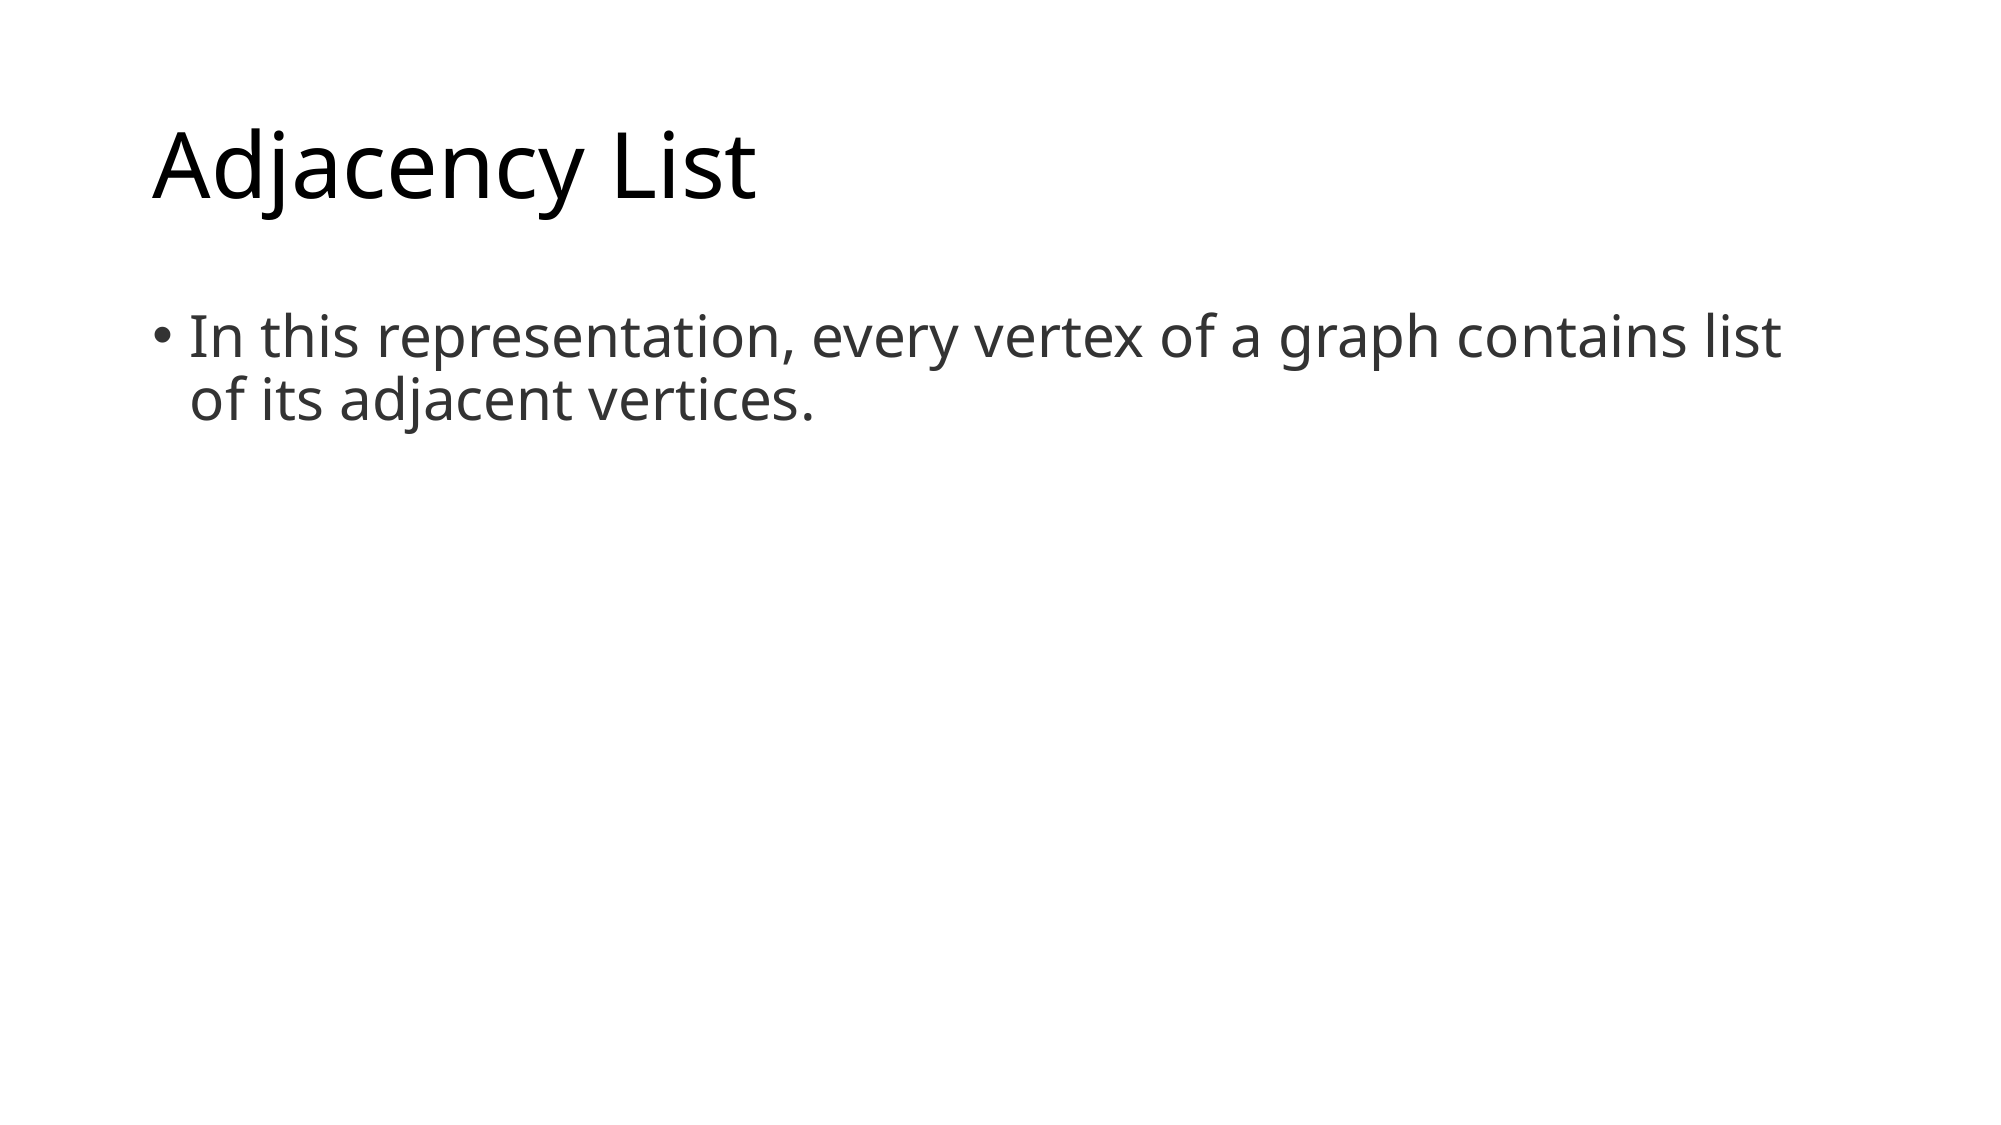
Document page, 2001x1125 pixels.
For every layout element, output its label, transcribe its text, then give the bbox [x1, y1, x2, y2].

list In this representation, every vertex of a graph contains list of its adjacent vertices. [137, 299, 1863, 1014]
title Adjacency List [137, 59, 1863, 278]
